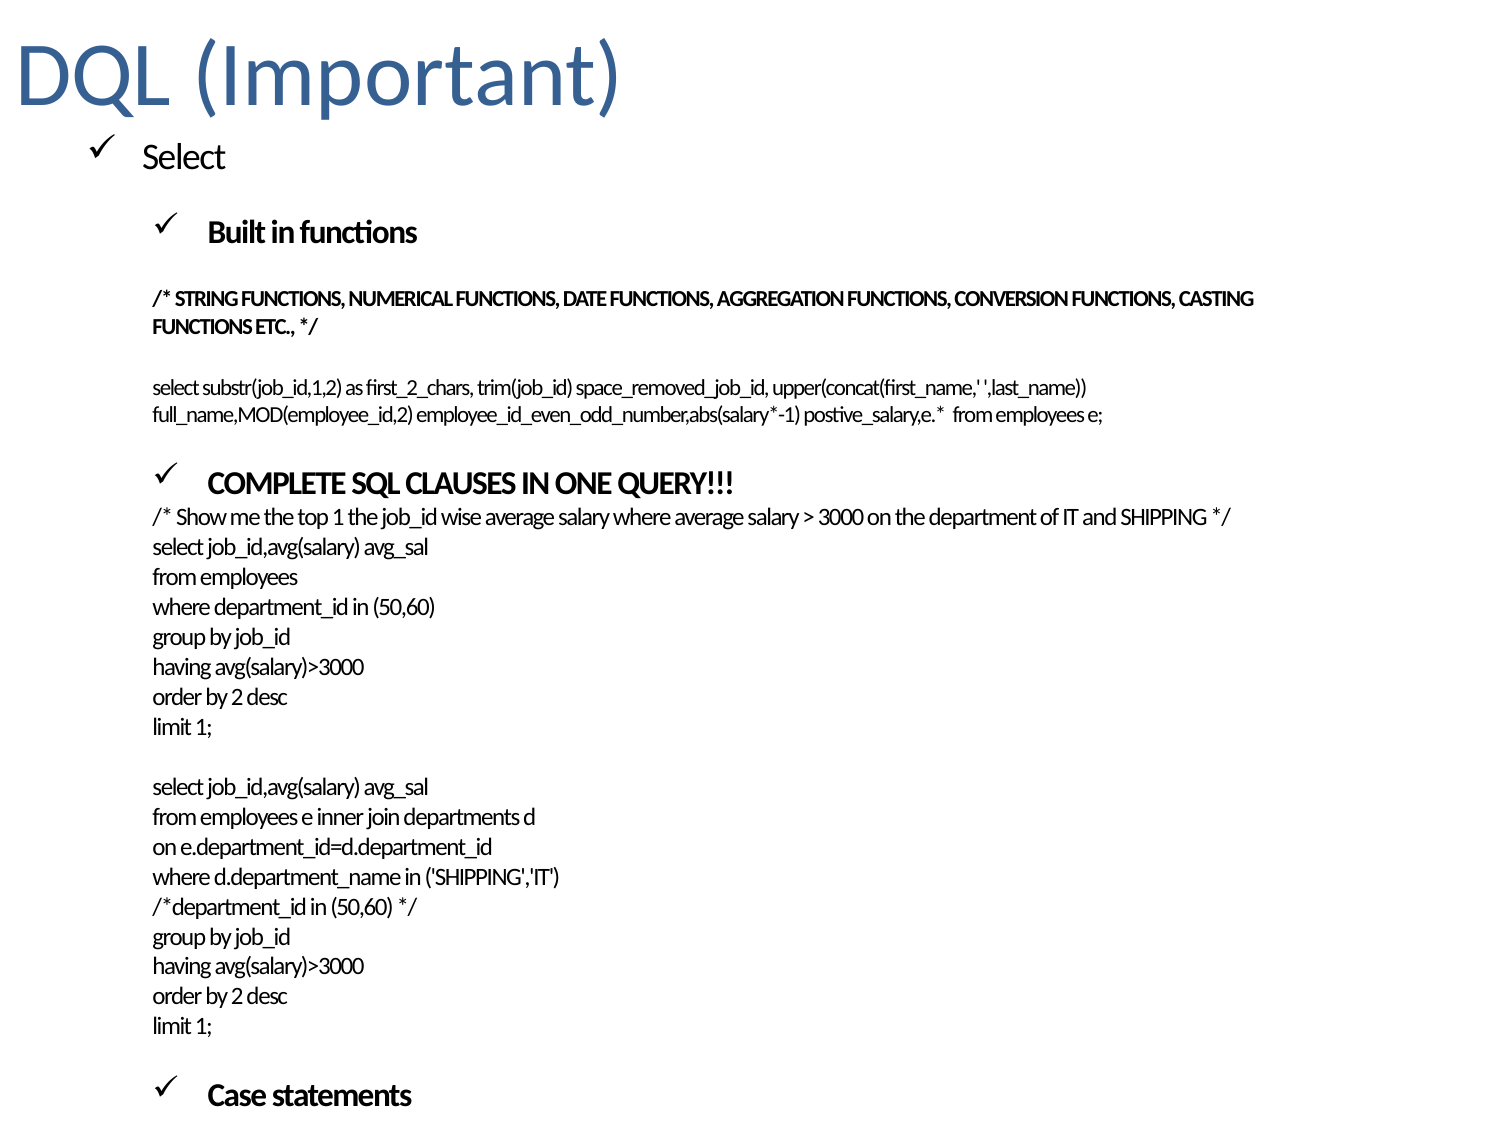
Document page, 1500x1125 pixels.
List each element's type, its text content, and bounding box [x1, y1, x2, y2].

title DQL (Important) [0, 0, 1350, 163]
list Select Built in functions /* STRING FUNCTIONS, NUMERICAL FUNCTIONS, DATE FUNCTIONS, AGGREGATION FUNCTIONS, CONVERSION FUNCTIONS, CASTING FUNCTIONS ETC., */ select substr(job_id,1,2) as first_2_chars, trim(job_id) space_removed_job_id, upper(concat(first_name,' ',last_name)) full_name,MOD(employee_id,2) employee_id_even_odd_number,abs(salary*-1) postive_salary,e.* from employees e; COMPLETE SQL CLAUSES IN ONE QUERY!!! /* Show me the top 1 the job_id wise average salary where average salary > 3000 on the department of IT and SHIPPING */ select job_id,avg(salary) avg_sal from employees where department_id in (50,60) group by job_id having avg(salary)>3000 order by 2 desc limit 1; select job_id,avg(salary) avg_sal from employees e inner join departments d on e.department_id=d.department_id where d.department_name in ('SHIPPING','IT') /*department_id in (50,60) */ group by job_id having avg(salary)>3000 order by 2 desc limit 1; Case statements Sub queries, CTEs, Views Joins Set Operators Analytical & Windowing Functions [12, 124, 1363, 867]
